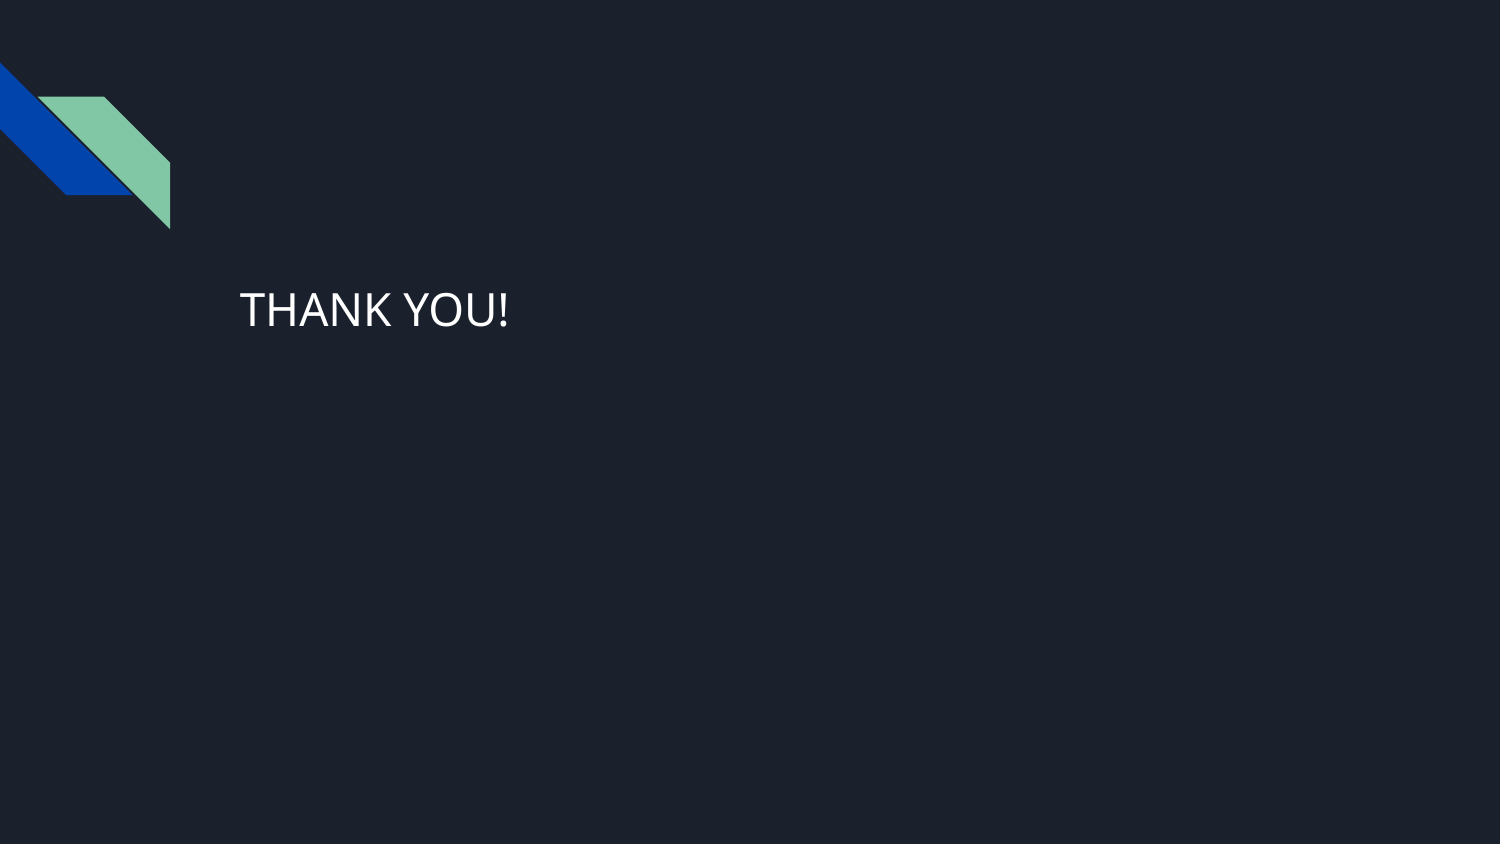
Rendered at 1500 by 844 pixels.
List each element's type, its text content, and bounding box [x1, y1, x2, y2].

list THANK YOU! [212, 257, 1368, 735]
